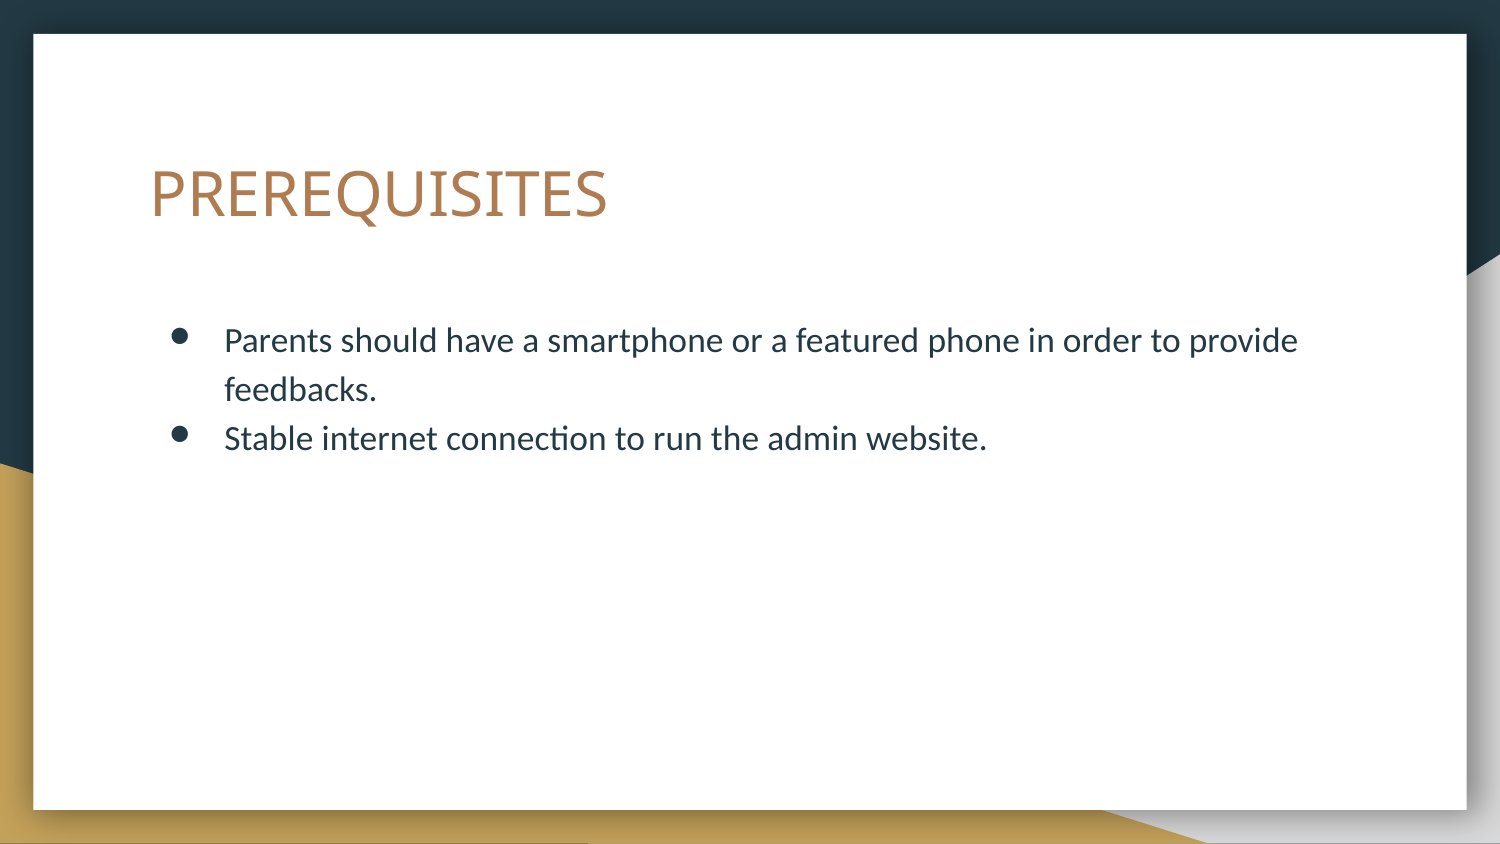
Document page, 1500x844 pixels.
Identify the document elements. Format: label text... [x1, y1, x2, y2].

title PREREQUISITES [134, 138, 1366, 295]
list Parents should have a smartphone or a featured phone in order to provide feedbacks. Stable internet connection to run the admin website. [134, 295, 1366, 710]
